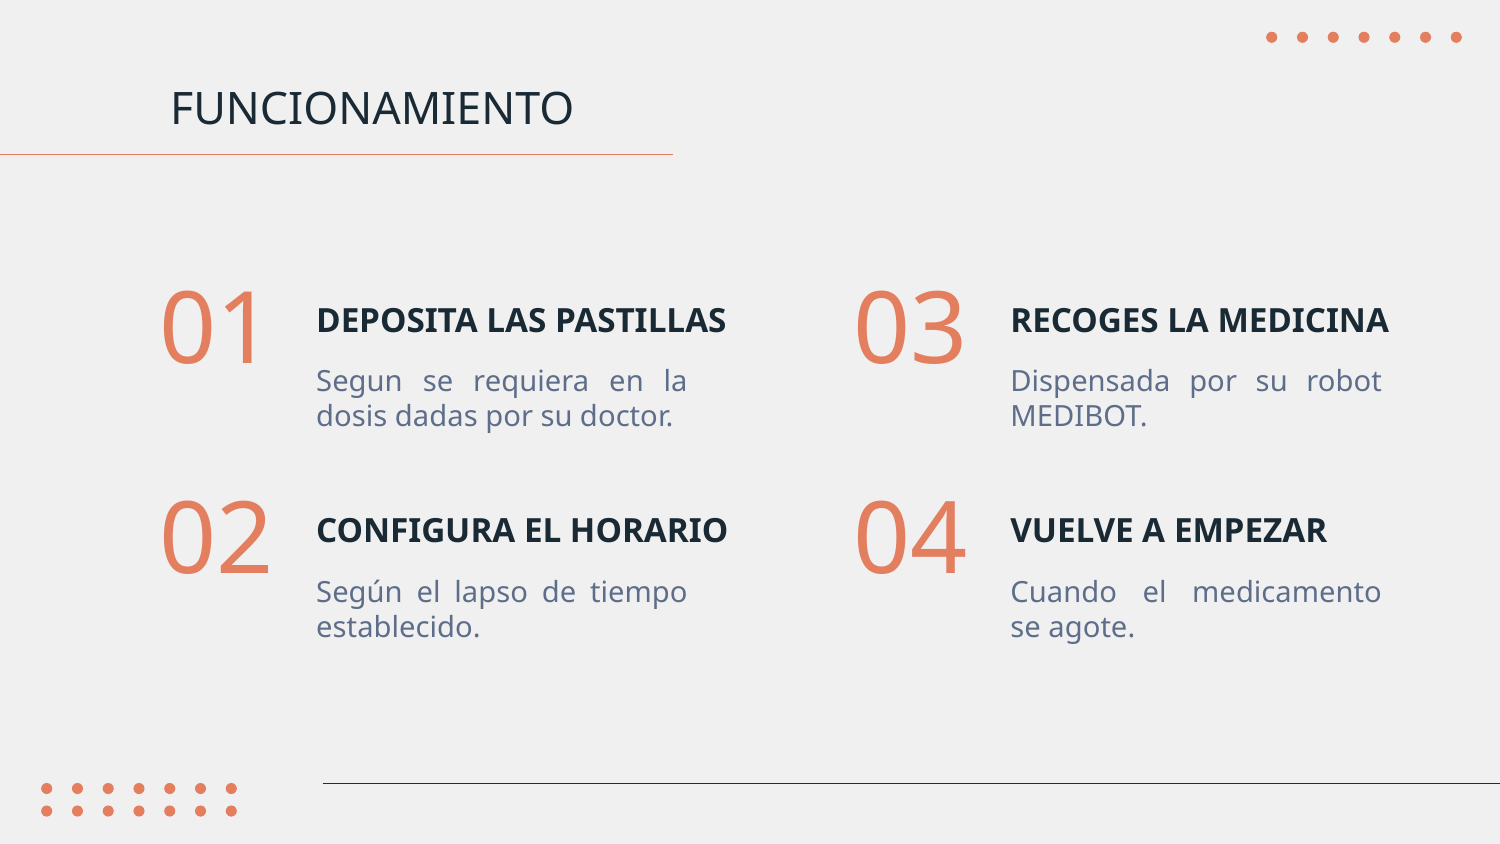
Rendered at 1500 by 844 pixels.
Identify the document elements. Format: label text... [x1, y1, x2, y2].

title 01 [21, 263, 289, 384]
title FUNCIONAMIENTO [155, 64, 819, 146]
subtitle Cuando el medicamento se agote. [995, 558, 1398, 658]
subtitle Dispensada por su robot MEDIBOT. [995, 347, 1398, 448]
title VUELVE A EMPEZAR [995, 495, 1398, 558]
title 03 [715, 263, 983, 384]
subtitle Segun se requiera en la dosis dadas por su doctor. [301, 347, 703, 448]
title 02 [21, 474, 289, 594]
title DEPOSITA LAS PASTILLAS [301, 285, 715, 354]
title CONFIGURA EL HORARIO [301, 495, 715, 565]
subtitle Según el lapso de tiempo establecido. [301, 558, 703, 658]
title RECOGES LA MEDICINA [995, 285, 1445, 354]
title 04 [715, 474, 983, 594]
